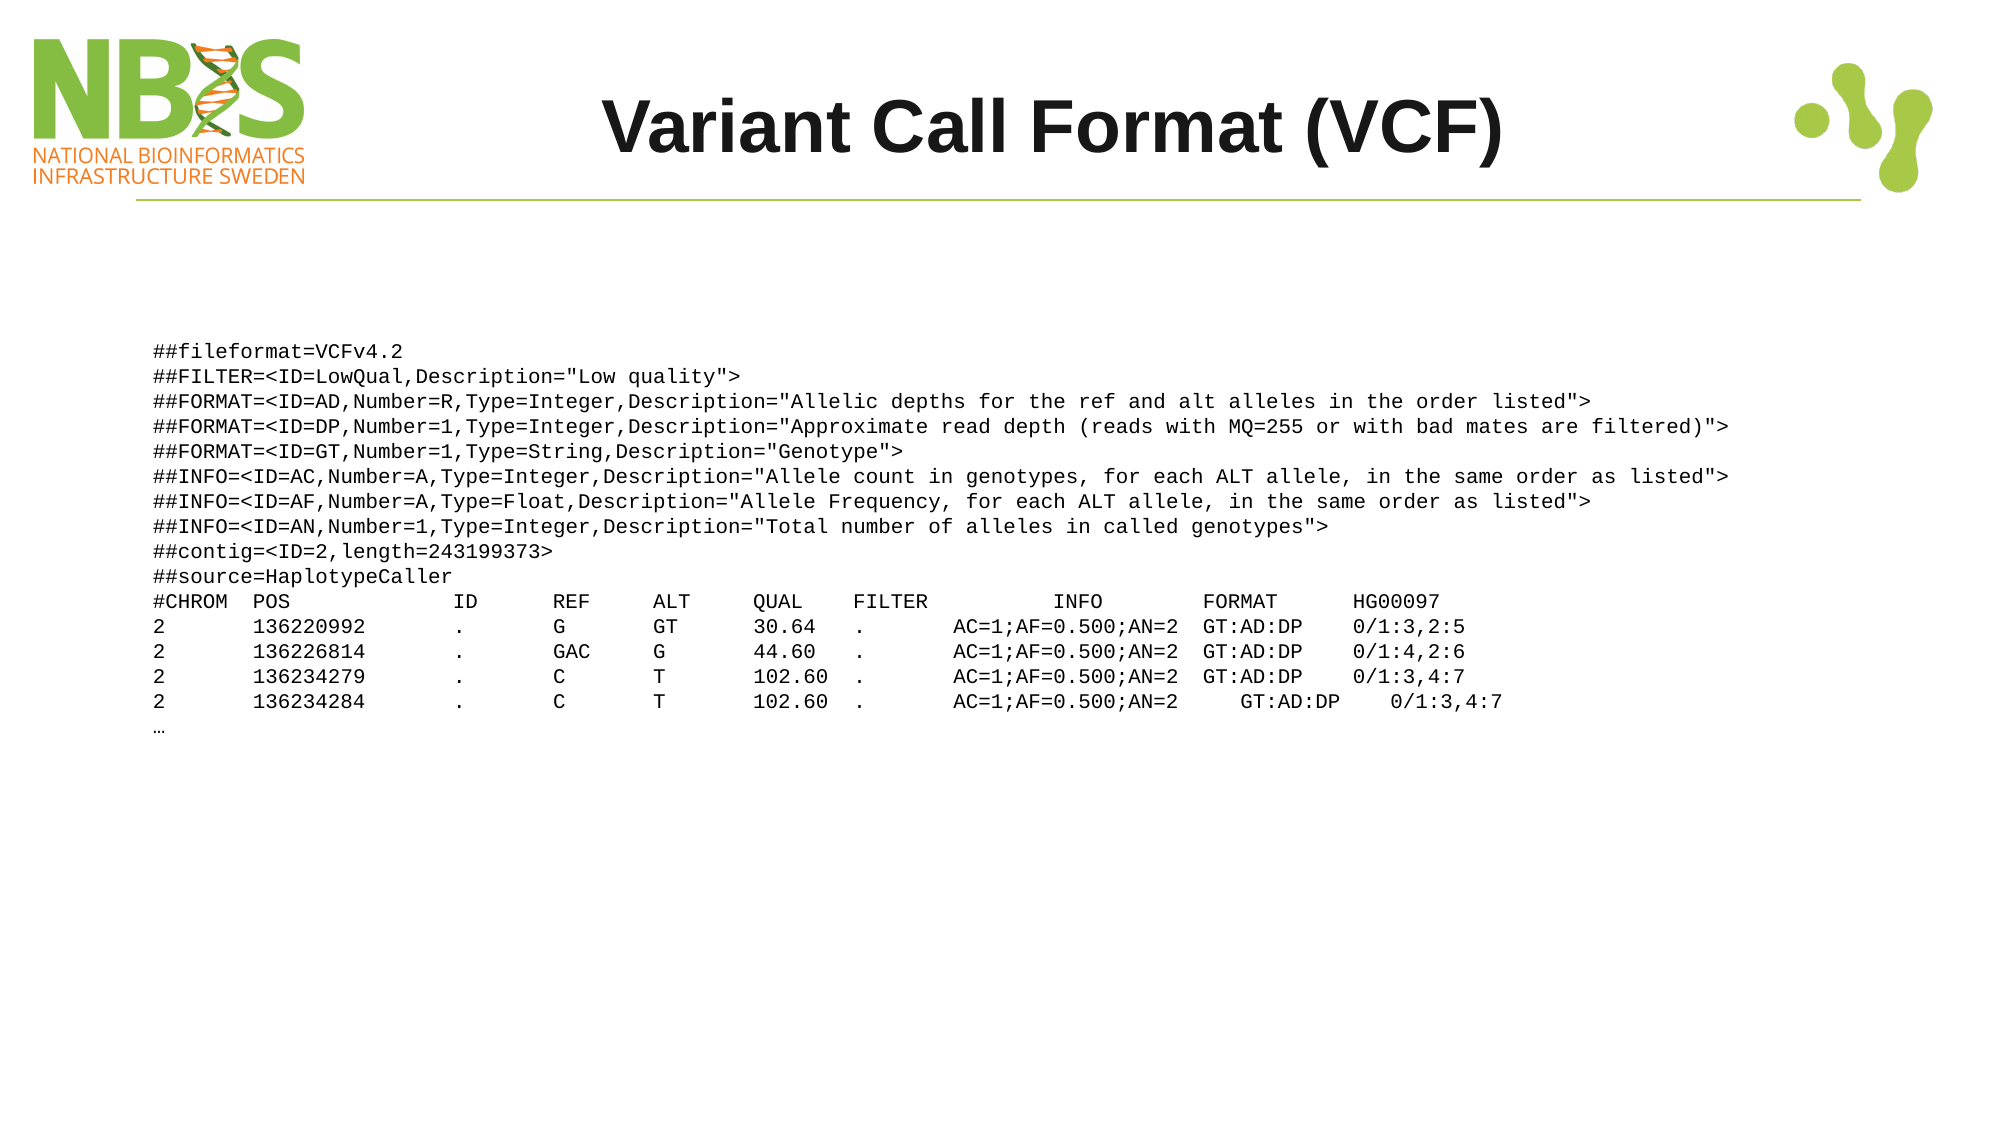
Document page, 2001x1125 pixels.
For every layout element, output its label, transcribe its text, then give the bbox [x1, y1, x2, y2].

title Variant Call Format (VCF) [404, 59, 1703, 197]
text_box ##fileformat=VCFv4.2 ##FILTER=<ID=LowQual,Description="Low quality"> ##FORMAT=<ID=AD,Number=R,Type=Integer,Description="Allelic depths for the ref and alt alleles in the order listed"> ##FORMAT=<ID=DP,Number=1,Type=Integer,Description="Approximate read depth (reads with MQ=255 or with bad mates are filtered)"> ##FORMAT=<ID=GT,Number=1,Type=String,Description="Genotype"> ##INFO=<ID=AC,Number=A,Type=Integer,Description="Allele count in genotypes, for each ALT allele, in the same order as listed"> ##INFO=<ID=AF,Number=A,Type=Float,Description="Allele Frequency, for each ALT allele, in the same order as listed"> ##INFO=<ID=AN,Number=1,Type=Integer,Description="Total number of alleles in called genotypes"> ##contig=<ID=2,length=243199373> ##source=HaplotypeCaller #CHROM POS ID REF ALT QUAL FILTER INFO FORMAT HG00097 2 136220992 . G GT 30.64 . AC=1;AF=0.500;AN=2 GT:AD:DP 0/1:3,2:5 2 136226814 . GAC G 44.60 . AC=1;AF=0.500;AN=2 GT:AD:DP 0/1:4,2:6 2 136234279 . C T 102.60 . AC=1;AF=0.500;AN=2 GT:AD:DP 0/1:3,4:7 136234284 . C T 102.60 . AC=1;AF=0.500;AN=2 GT:AD:DP 0/1:3,4:7 … [138, 330, 1775, 770]
picture [1790, 59, 1935, 196]
picture [34, 39, 304, 184]
